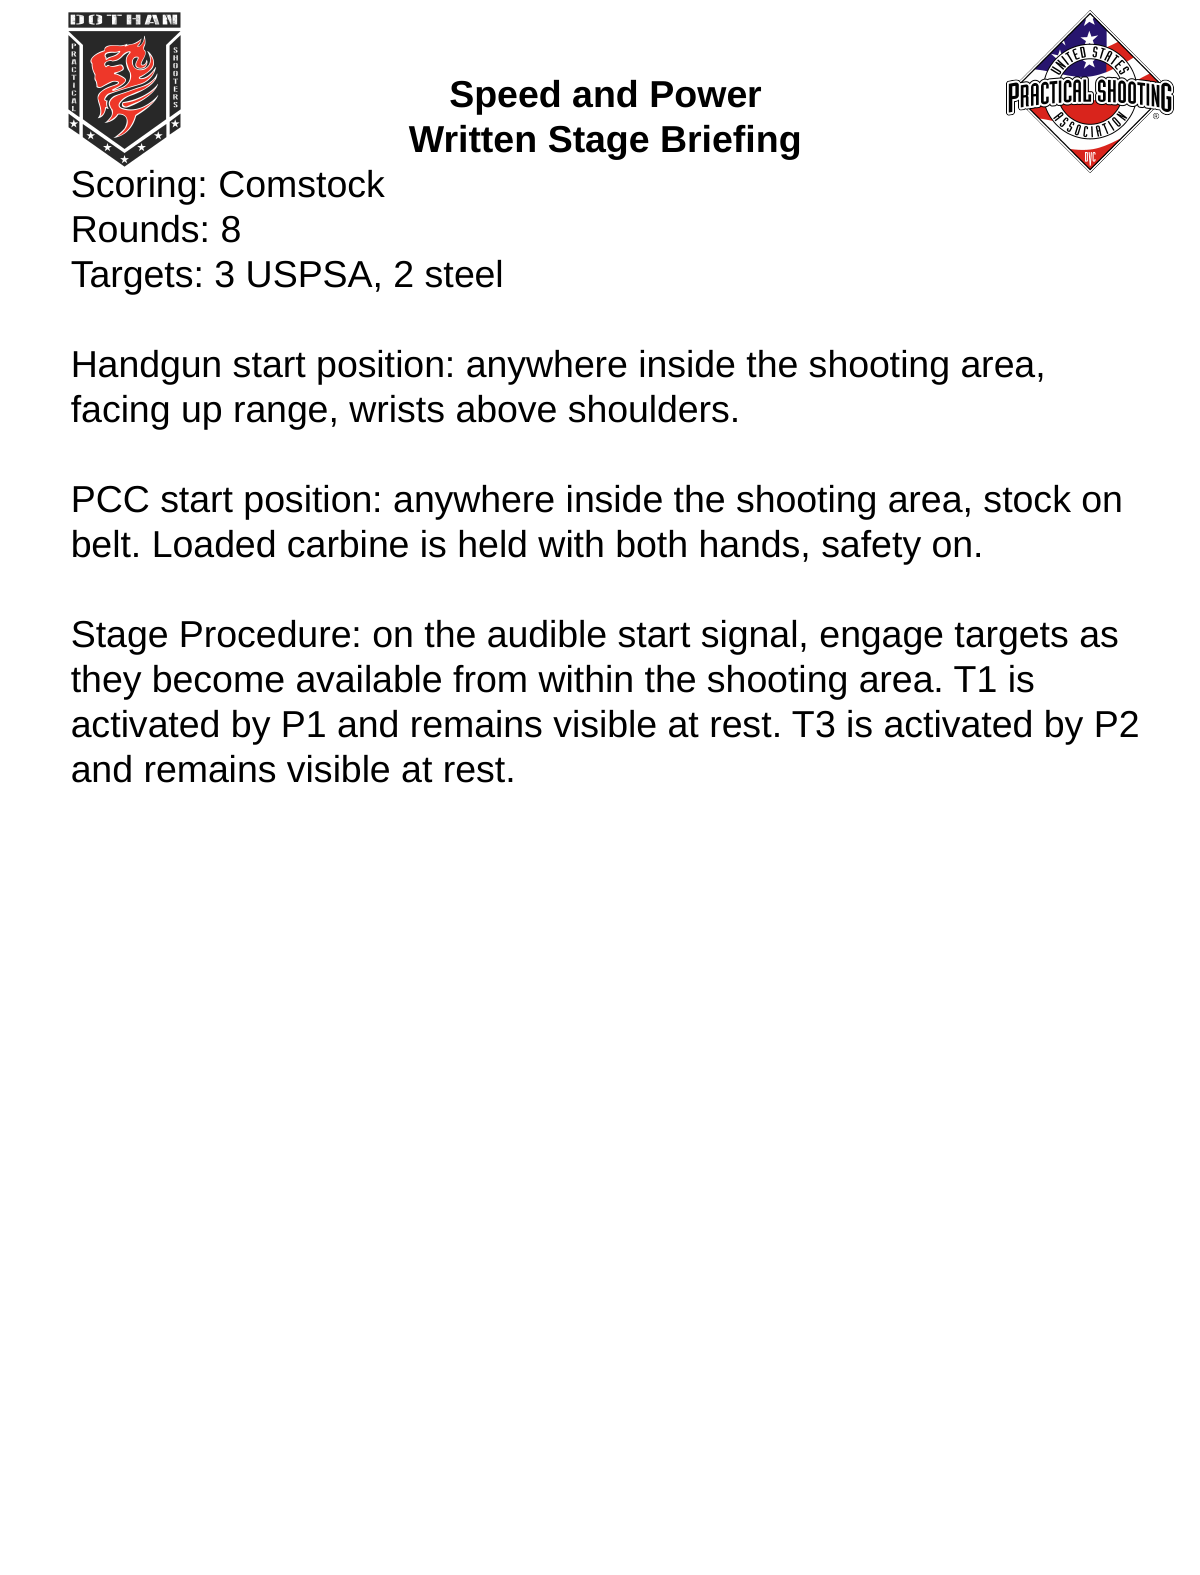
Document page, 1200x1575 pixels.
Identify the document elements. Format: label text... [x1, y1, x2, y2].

text_box Speed and Power Written Stage Briefing Scoring: Comstock Rounds: 8 Targets: 3 USPSA, 2 steel Handgun start position: anywhere inside the shooting area, facing up range, wrists above shoulders. PCC start position: anywhere inside the shooting area, stock on belt. Loaded carbine is held with both hands, safety on. Stage Procedure: on the audible start signal, engage targets as they become available from within the shooting area. T1 is activated by P1 and remains visible at rest. T3 is activated by P2 and remains visible at rest. [56, 63, 1156, 888]
picture [1006, 10, 1175, 173]
picture [44, 9, 205, 170]
